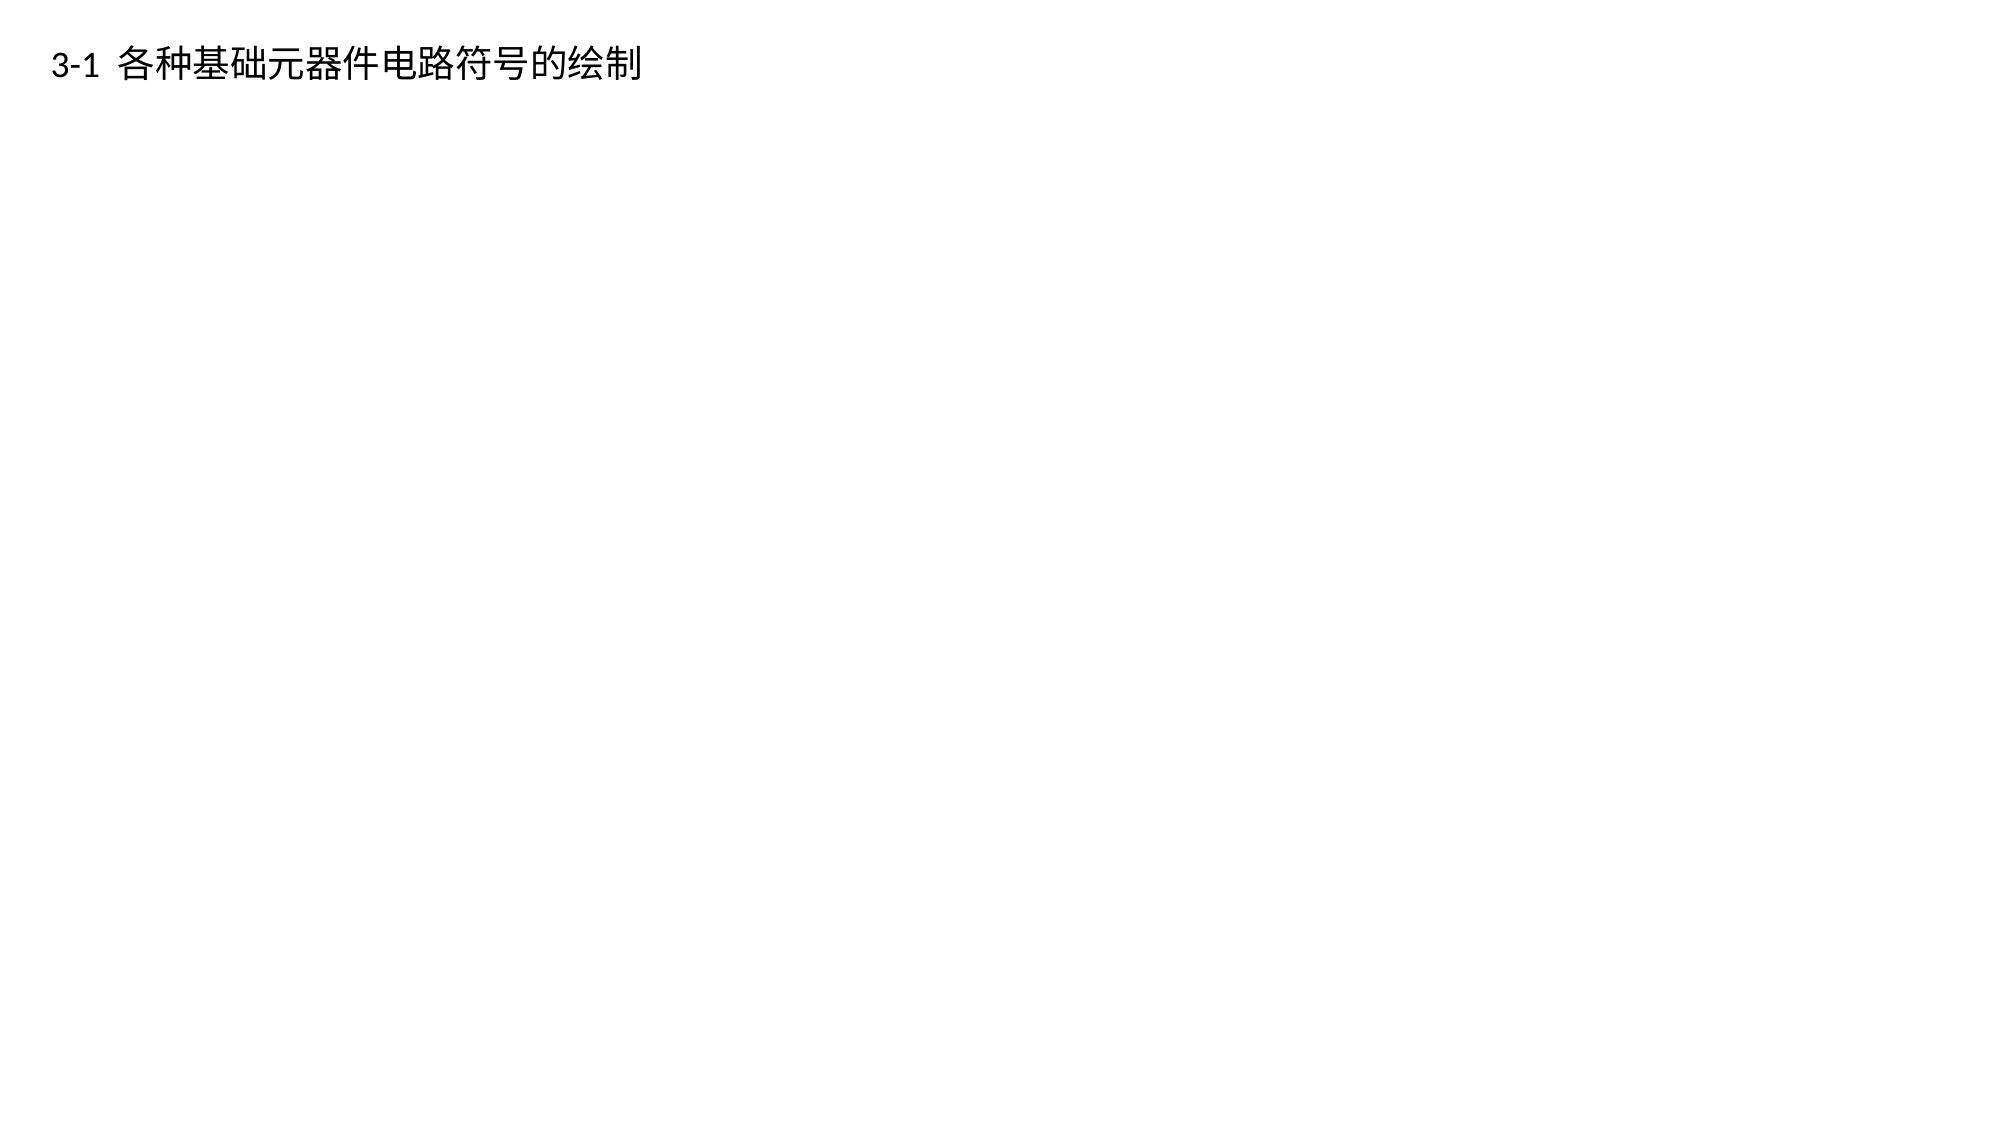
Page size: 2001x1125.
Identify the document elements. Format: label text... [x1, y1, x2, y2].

text_box 3-1 各种基础元器件电路符号的绘制 [35, 32, 820, 93]
